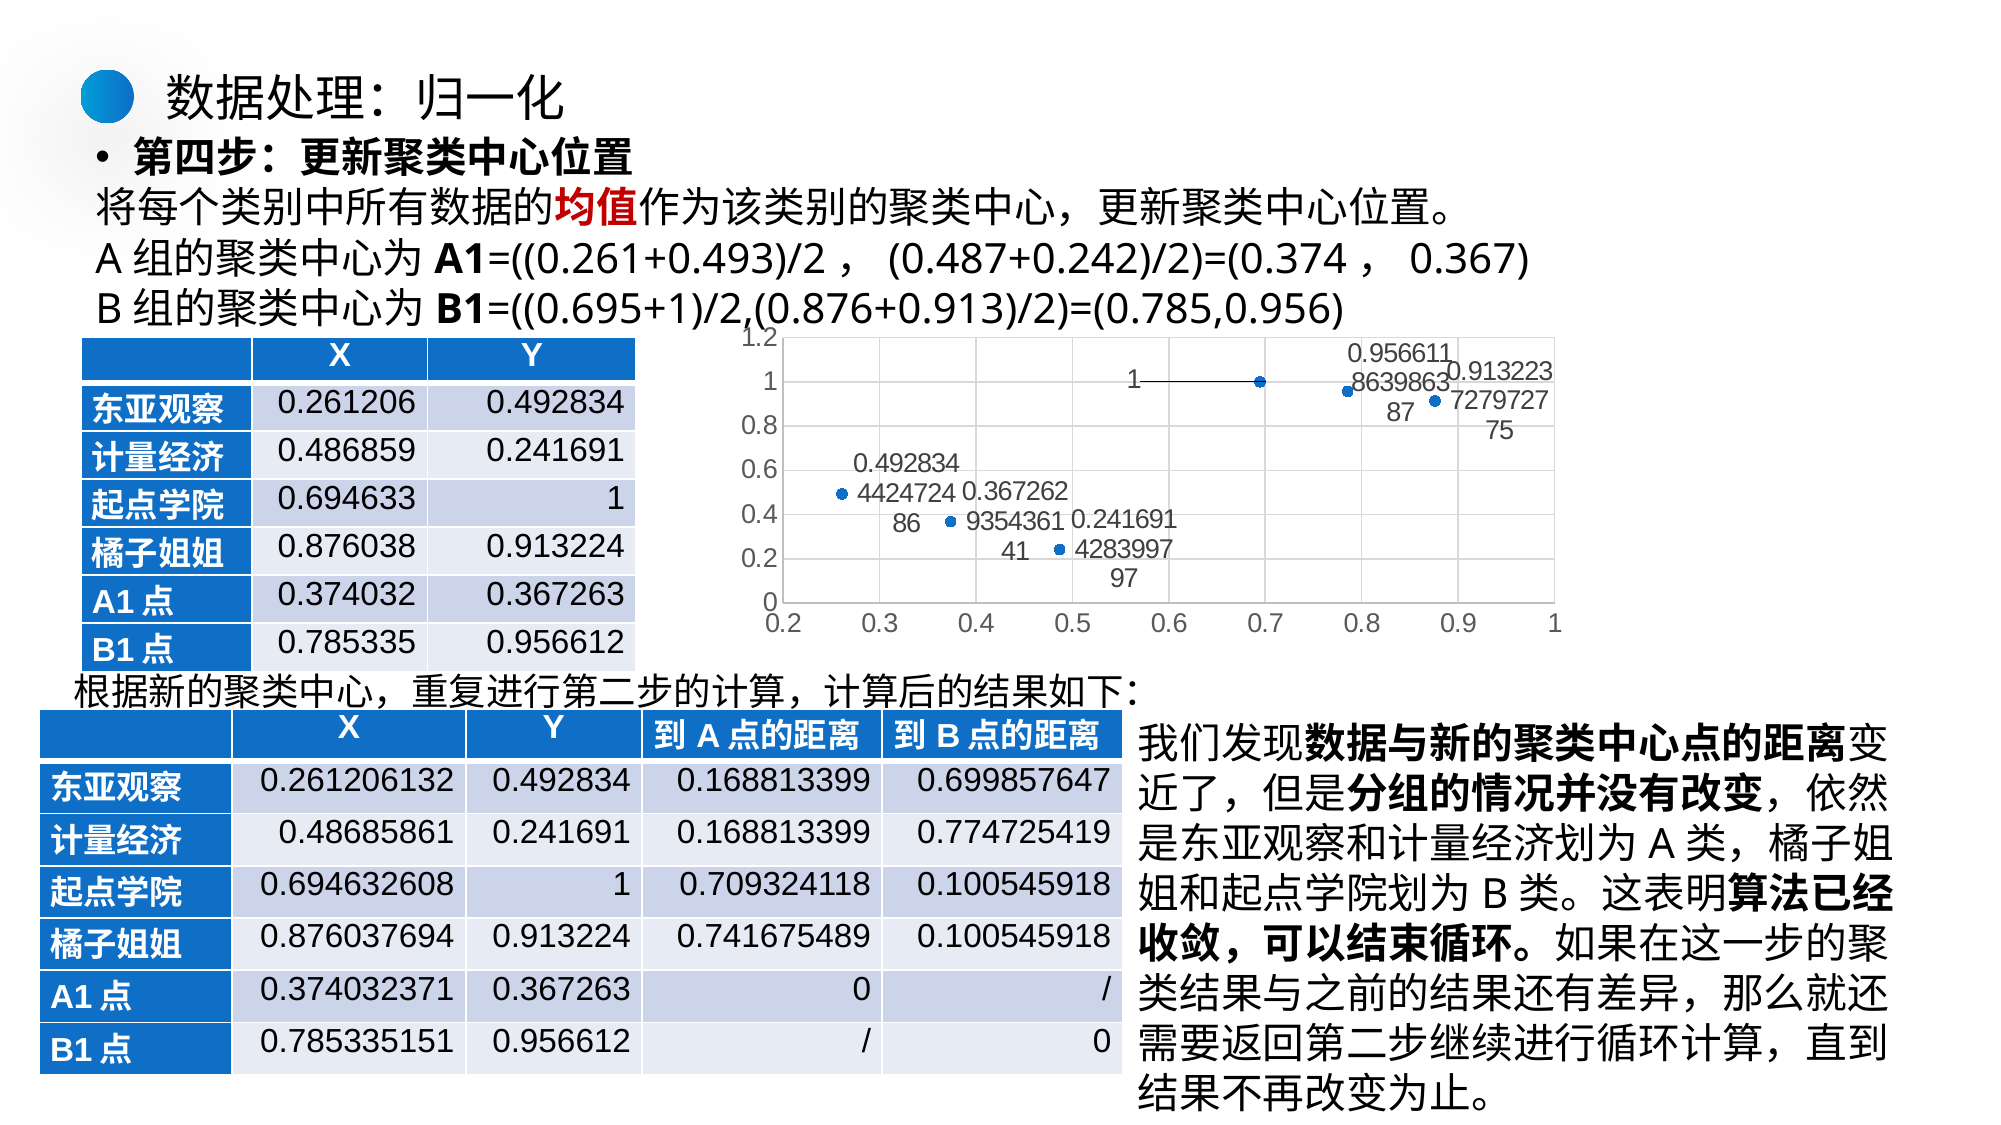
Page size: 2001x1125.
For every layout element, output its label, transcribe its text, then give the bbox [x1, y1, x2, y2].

table_cell 0.486859 [253, 432, 427, 478]
table_cell 橘子姐姐 [82, 528, 251, 574]
table_cell 0 [643, 971, 881, 1022]
table_cell 0.367263 [428, 576, 635, 622]
table_cell 东亚观察 [40, 764, 231, 813]
table_cell 计量经济 [82, 432, 251, 478]
table_cell 0.374032371 [233, 971, 465, 1022]
table_cell 0.774725419 [883, 814, 1122, 865]
table_cell 0.168813399 [643, 766, 881, 813]
table_cell 0.261206 [253, 386, 427, 430]
table_header Y [428, 338, 635, 380]
table_cell 0.100545918 [883, 867, 1122, 917]
table_cell 0.261206132 [233, 766, 465, 813]
table_cell 0.741675489 [643, 919, 881, 969]
table_cell 0.913224 [428, 528, 635, 574]
table_cell / [883, 971, 1122, 1022]
table_cell 0.956612 [428, 624, 635, 660]
table_cell 0.876038 [253, 528, 427, 574]
table_header [40, 710, 58, 758]
table_cell 0.785335 [253, 624, 427, 660]
table_cell 0.694632608 [233, 867, 465, 917]
text_box 根据新的聚类中心，重复进行第二步的计算，计算后的结果如下： [58, 660, 1311, 766]
table_cell 计量经济 [40, 814, 231, 865]
table_cell / [643, 1023, 881, 1074]
table_cell 0.168813399 [643, 814, 881, 865]
chart [723, 316, 1579, 646]
table_cell 0.913224 [467, 919, 641, 969]
table_cell A1点 [82, 576, 251, 622]
table_cell 橘子姐姐 [40, 919, 231, 969]
table_cell A1点 [40, 971, 231, 1022]
list 第四步：更新聚类中心位置 将每个类别中所有数据的均值作为该类别的聚类中心，更新聚类中心位置。 A组的聚类中心为A1=((0.261+0.493)/2，(0.487+0.242)/2)=(0.374，0.367) B组的聚类中心为B1=((0.695+1)/2,(0.876+0.913)/2)=(0.785,0.956) [80, 123, 1867, 709]
table_cell 0.876037694 [233, 919, 465, 969]
table_cell 0.367263 [467, 971, 641, 1022]
table_cell 0 [883, 1023, 1122, 1074]
text_box 我们发现数据与新的聚类中心点的距离变近了，但是分组的情况并没有改变，依然是东亚观察和计量经济划为A类，橘子姐姐和起点学院划为B类。这表明算法已经收敛，可以结束循环。如果在这一步的聚类结果与之前的结果还有差异，那么就还需要返回第二步继续进行循环计算，直到结果不再改变为止。 [1122, 709, 1938, 1125]
table_header X [253, 338, 427, 380]
table_cell 0.699857647 [883, 766, 1122, 813]
text_box 数据处理：归一化 [150, 58, 1219, 134]
table_cell 0.709324118 [643, 867, 881, 917]
table_cell 0.241691 [428, 432, 635, 478]
table_cell 0.48685861 [233, 814, 465, 865]
table_cell 起点学院 [82, 480, 251, 526]
table_cell 0.374032 [253, 576, 427, 622]
text_box [79, 68, 135, 125]
table_cell 东亚观察 [82, 386, 251, 430]
table_cell 0.956612 [467, 1023, 641, 1074]
table_cell 0.241691 [467, 814, 641, 865]
table_cell 0.694633 [253, 480, 427, 526]
table_cell 1 [428, 480, 635, 526]
table_cell 0.492834 [428, 386, 635, 430]
table_cell 0.100545918 [883, 919, 1122, 969]
table_cell 0.785335151 [233, 1023, 465, 1074]
table_header [82, 338, 251, 380]
table_cell B1点 [40, 1023, 231, 1074]
table_cell 起点学院 [40, 867, 231, 917]
table_cell B1点 [82, 624, 251, 660]
table_cell 1 [467, 867, 641, 917]
table_cell 0.492834 [467, 766, 641, 813]
